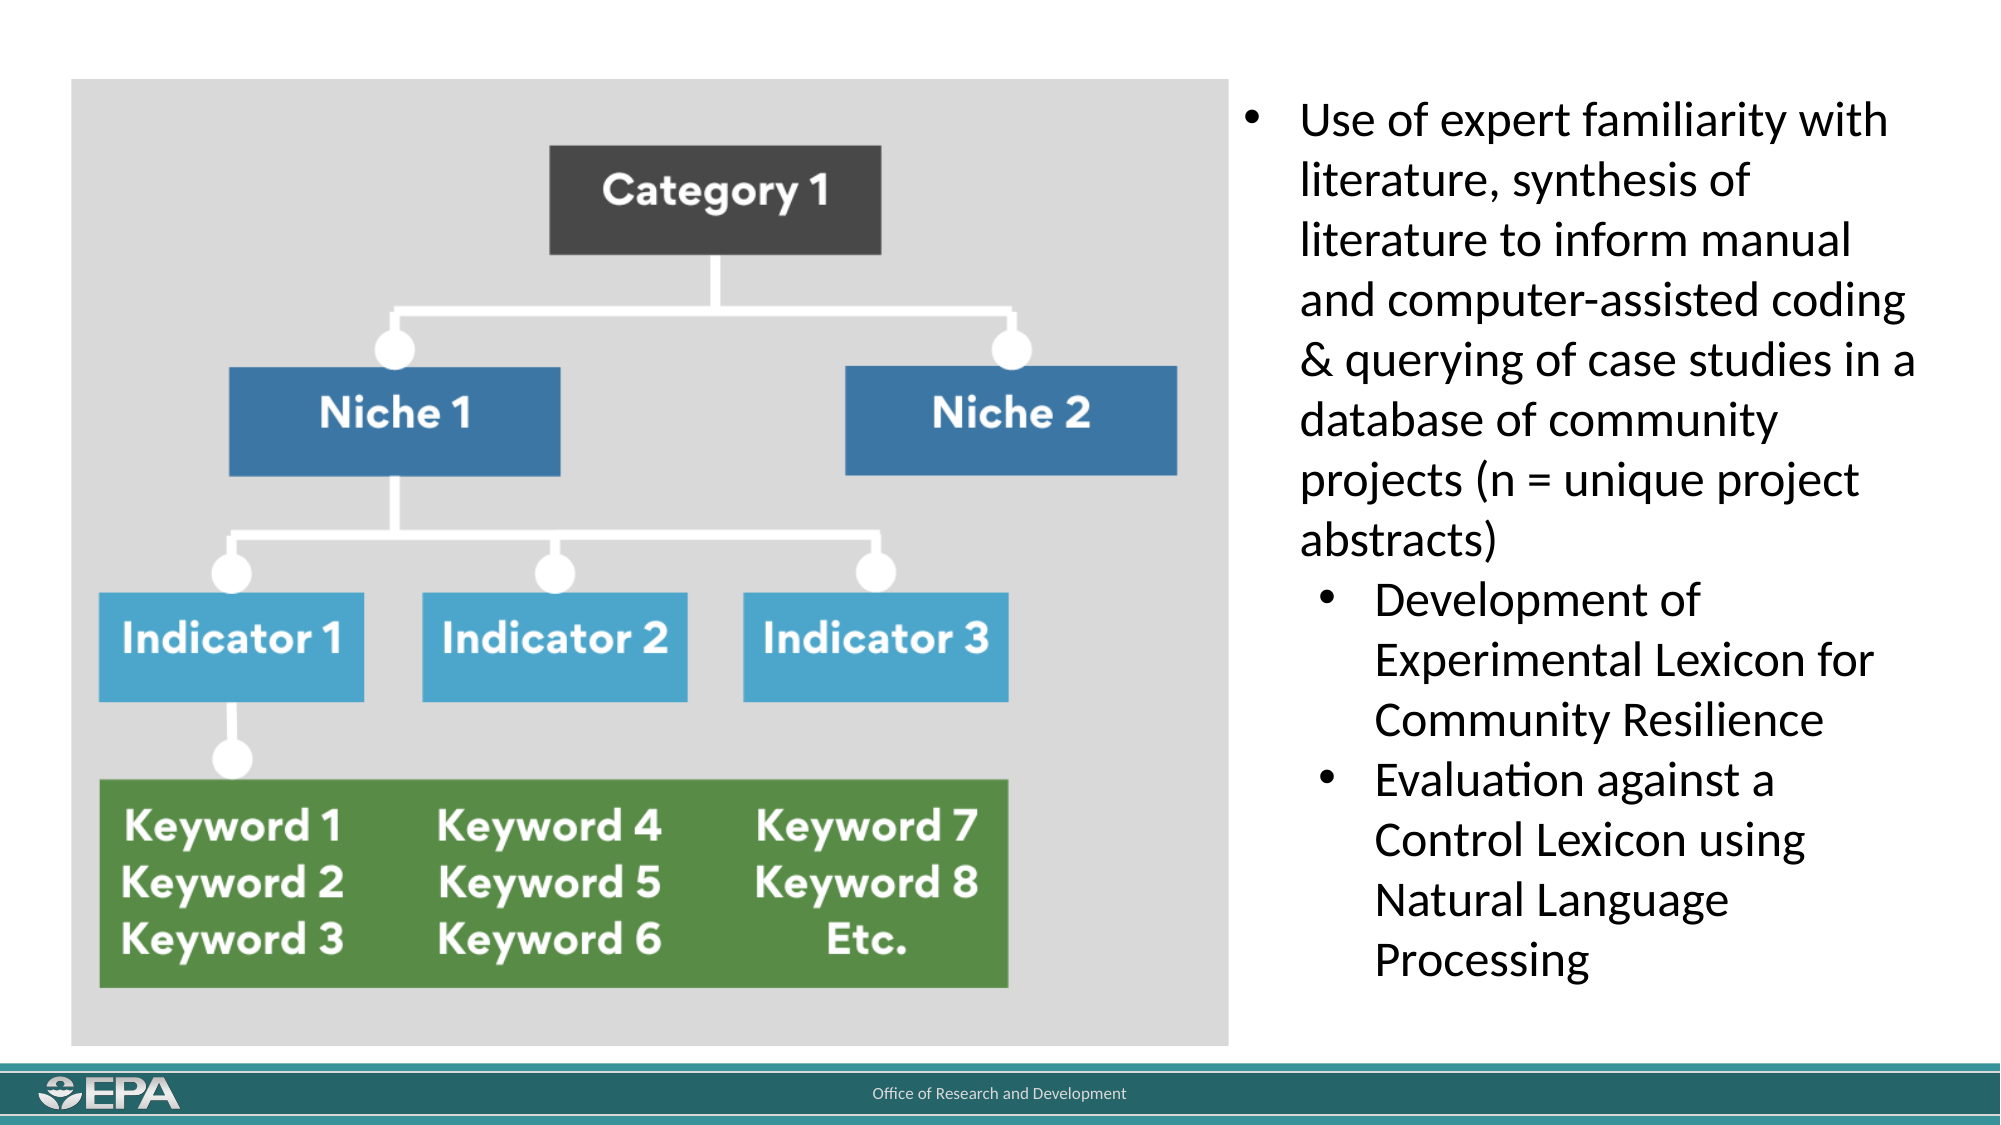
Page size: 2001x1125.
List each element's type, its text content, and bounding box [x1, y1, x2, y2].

text_box Use of expert familiarity with literature, synthesis of literature to inform manual and computer-assisted coding & querying of case studies in a database of community projects (n = unique project abstracts) Development of Experimental Lexicon for Community Resilience Evaluation against a Control Lexicon using Natural Language Processing [1229, 79, 1950, 995]
picture [71, 79, 1229, 1046]
picture [34, 1070, 185, 1116]
